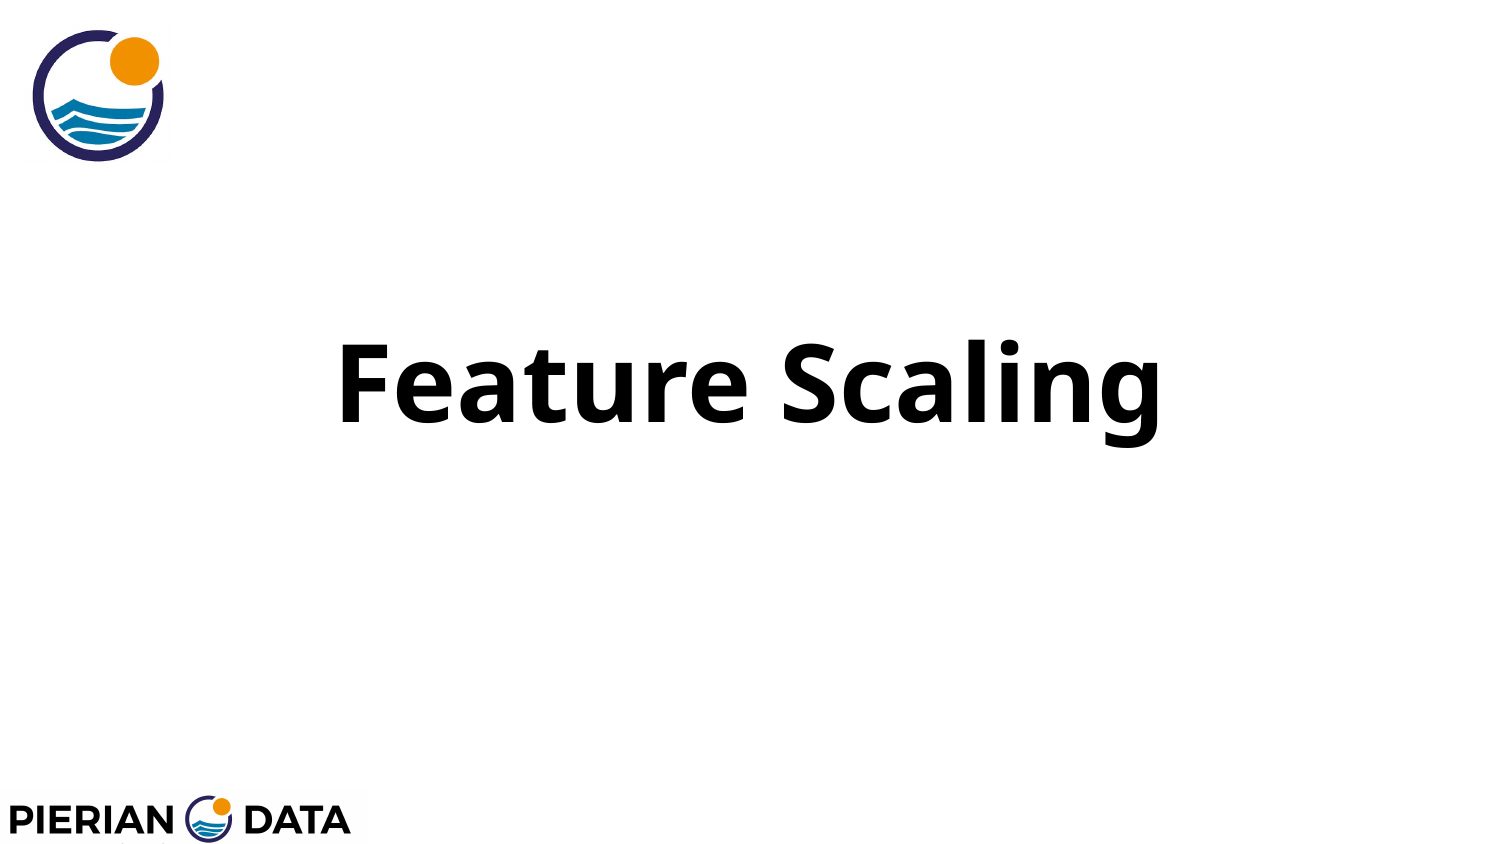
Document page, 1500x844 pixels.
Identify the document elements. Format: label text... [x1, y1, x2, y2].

picture [24, 24, 172, 167]
title Feature Scaling [51, 122, 1449, 459]
picture [0, 787, 368, 844]
